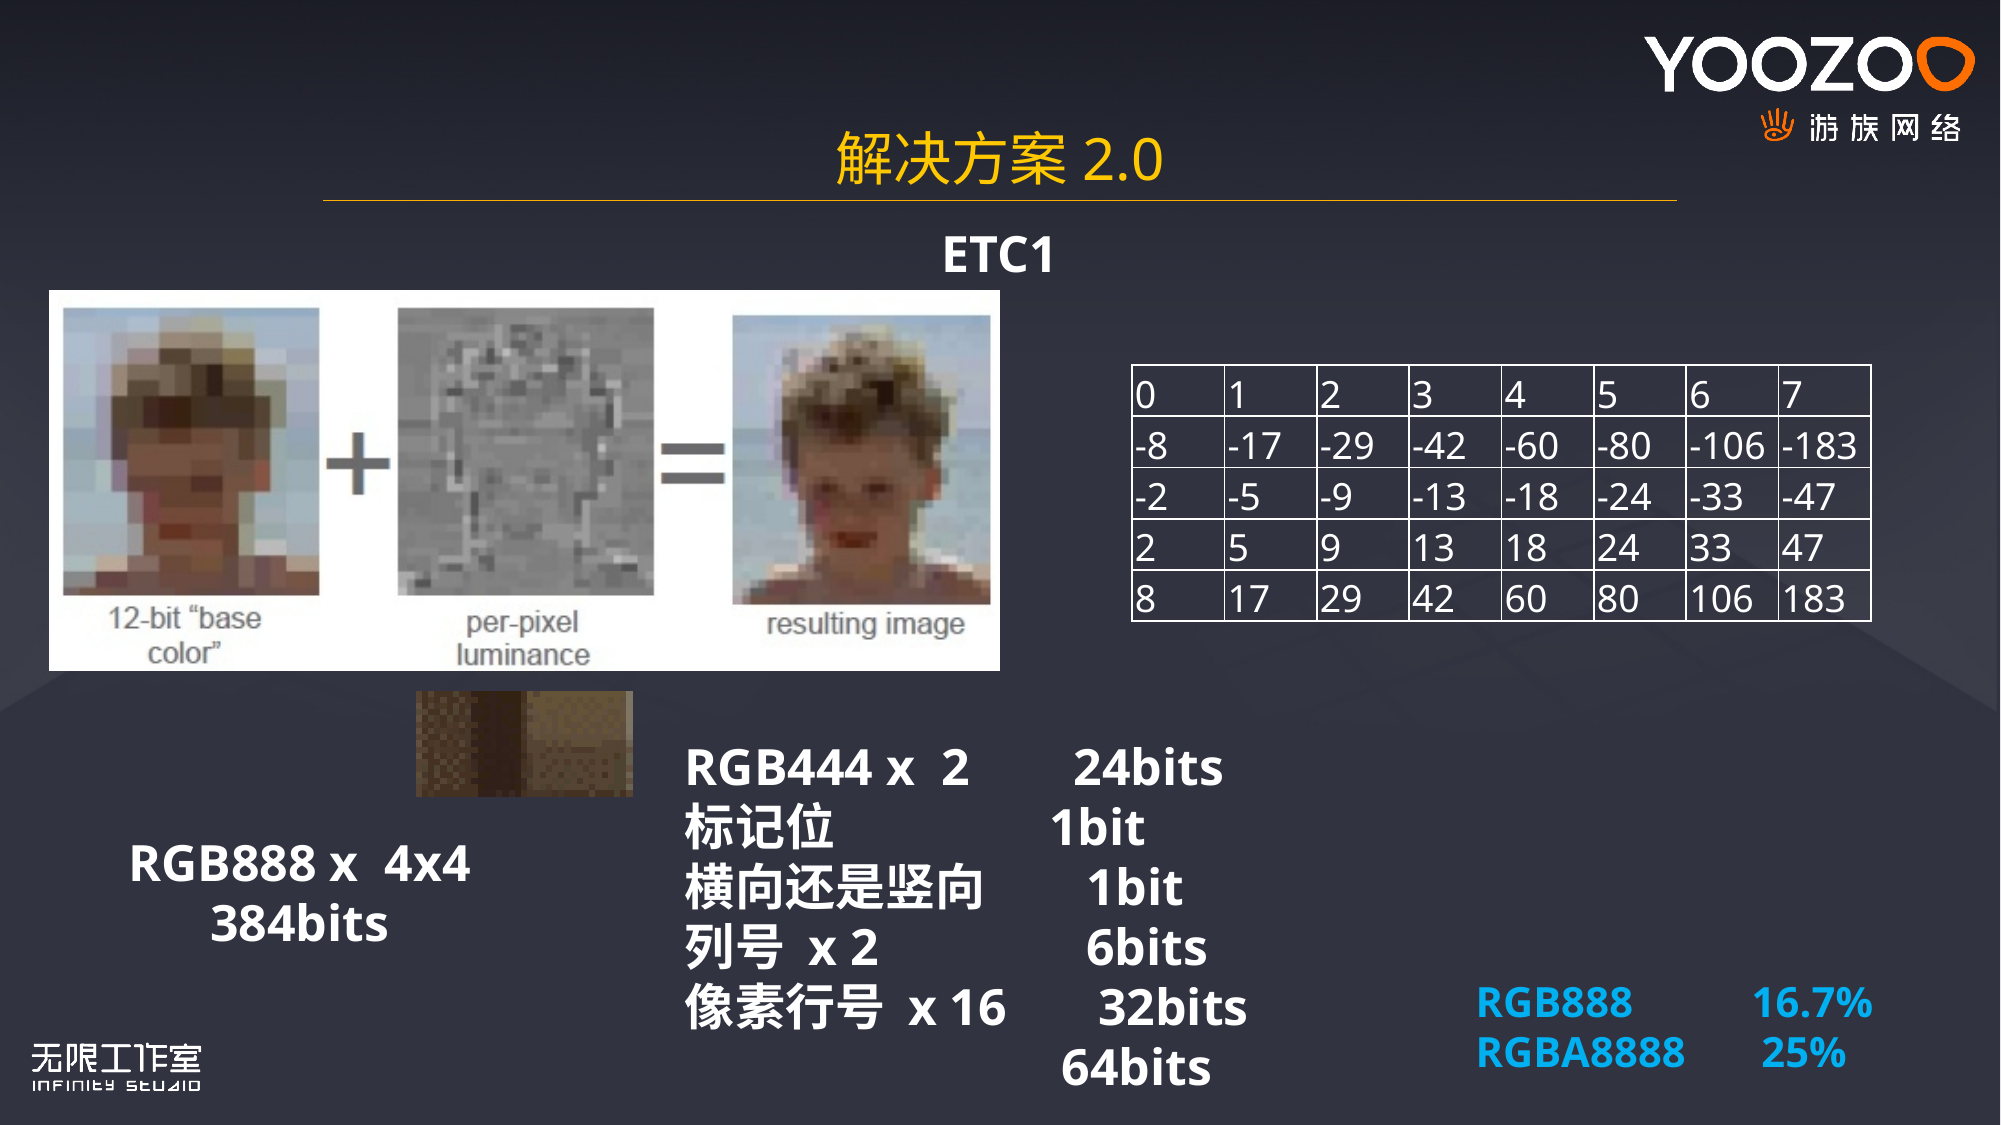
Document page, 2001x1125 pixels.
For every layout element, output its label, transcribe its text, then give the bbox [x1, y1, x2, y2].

table_cell -29 [1318, 417, 1408, 467]
table_cell -2 [1133, 468, 1224, 518]
table_header 0 [1133, 366, 1224, 415]
table_cell 183 [1779, 571, 1870, 620]
table_cell -9 [1318, 468, 1408, 518]
table_cell 47 [1779, 520, 1870, 569]
table_cell -18 [1502, 468, 1593, 518]
picture [0, 0, 2001, 1125]
table_cell 2 [1133, 520, 1224, 569]
table_cell -5 [1225, 468, 1316, 518]
table_header 6 [1687, 366, 1778, 415]
table_header 4 [1502, 366, 1593, 415]
table_cell -33 [1687, 468, 1778, 518]
table_cell -183 [1779, 417, 1870, 467]
table_header 3 [1410, 366, 1501, 415]
table_cell 80 [1595, 571, 1685, 620]
table_cell -8 [1133, 417, 1224, 467]
table_cell -24 [1595, 468, 1685, 518]
table_header 1 [1225, 366, 1316, 415]
table_cell 33 [1687, 520, 1778, 569]
table_cell -13 [1410, 468, 1501, 518]
table_header 5 [1595, 366, 1685, 415]
table_cell -47 [1779, 468, 1870, 518]
table_cell 106 [1687, 571, 1778, 620]
text_box RGB888 x 4x4 384bits [96, 824, 503, 960]
text_box ETC1 [796, 214, 1204, 290]
text_box RGB888 16.7% RGBA8888 25% [1468, 968, 2000, 1083]
table_cell 24 [1595, 520, 1685, 569]
table_cell 60 [1502, 571, 1593, 620]
table_cell 17 [1225, 571, 1316, 620]
table_header 7 [1779, 366, 1870, 415]
text_box 解决方案2.0 [363, 114, 1637, 200]
table_cell 8 [1133, 571, 1224, 620]
table_cell 42 [1410, 571, 1501, 620]
table_cell 5 [1225, 520, 1316, 569]
table_cell 29 [1318, 571, 1408, 620]
table_cell 18 [1502, 520, 1593, 569]
table_cell 13 [1410, 520, 1501, 569]
text_box RGB444 x 2 24bits 标记位 1bit 横向还是竖向 1bit 列号 x 2 6bits 像素行号 x 16 32bits 64bits [677, 727, 1375, 1103]
table_cell -17 [1225, 417, 1316, 467]
table_cell -60 [1502, 417, 1593, 467]
table_cell -80 [1595, 417, 1685, 467]
table_header 2 [1318, 366, 1408, 415]
table_cell -42 [1410, 417, 1501, 467]
table_cell -106 [1687, 417, 1778, 467]
table_cell 9 [1318, 520, 1408, 569]
